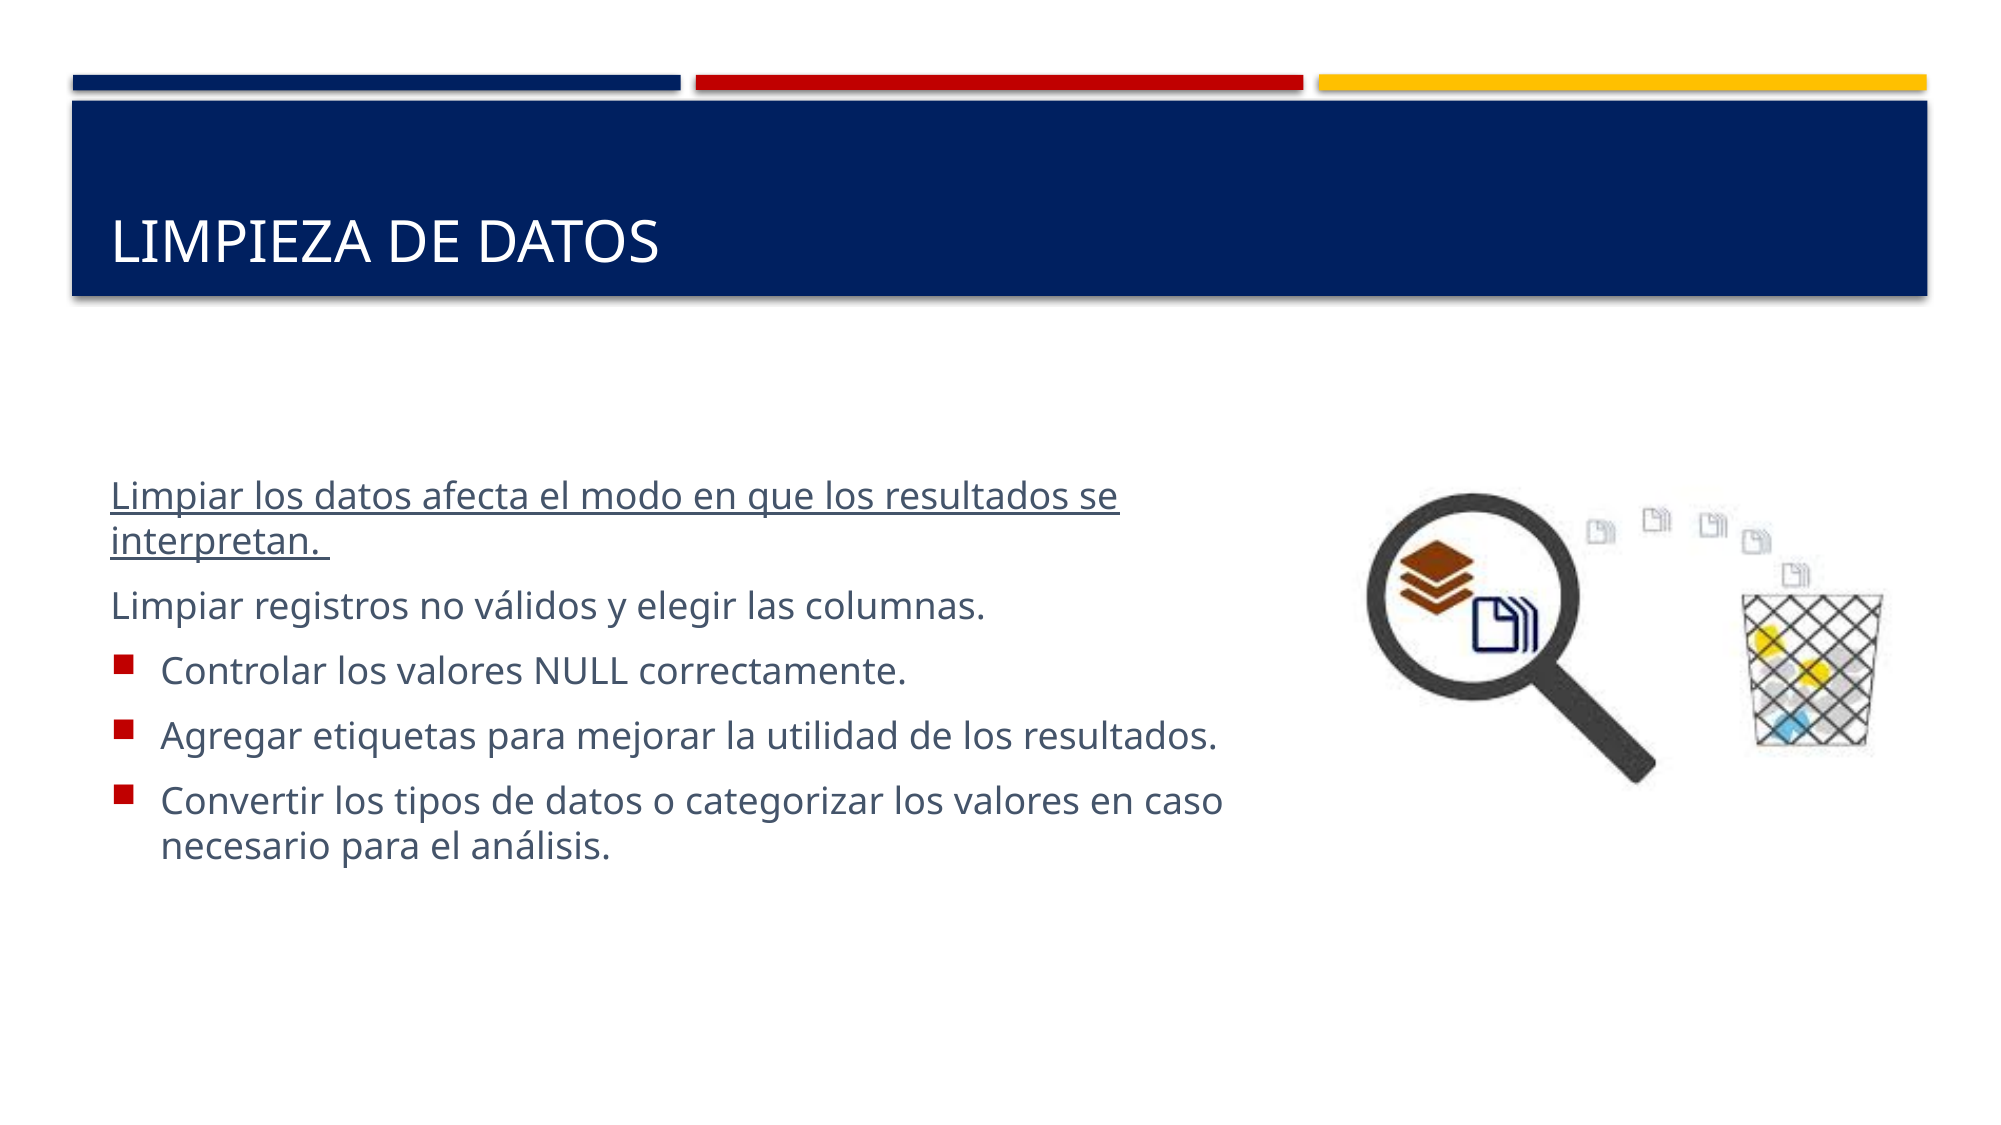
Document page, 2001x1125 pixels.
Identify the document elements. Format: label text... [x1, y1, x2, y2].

title Limpieza de datos [95, 115, 1905, 282]
list Limpiar los datos afecta el modo en que los resultados se interpretan. Limpiar registros no válidos y elegir las columnas. Controlar los valores NULL correctamente. Agregar etiquetas para mejorar la utilidad de los resultados. Convertir los tipos de datos o categorizar los valores en caso necesario para el análisis. [95, 308, 1320, 1095]
picture [1318, 453, 1929, 824]
